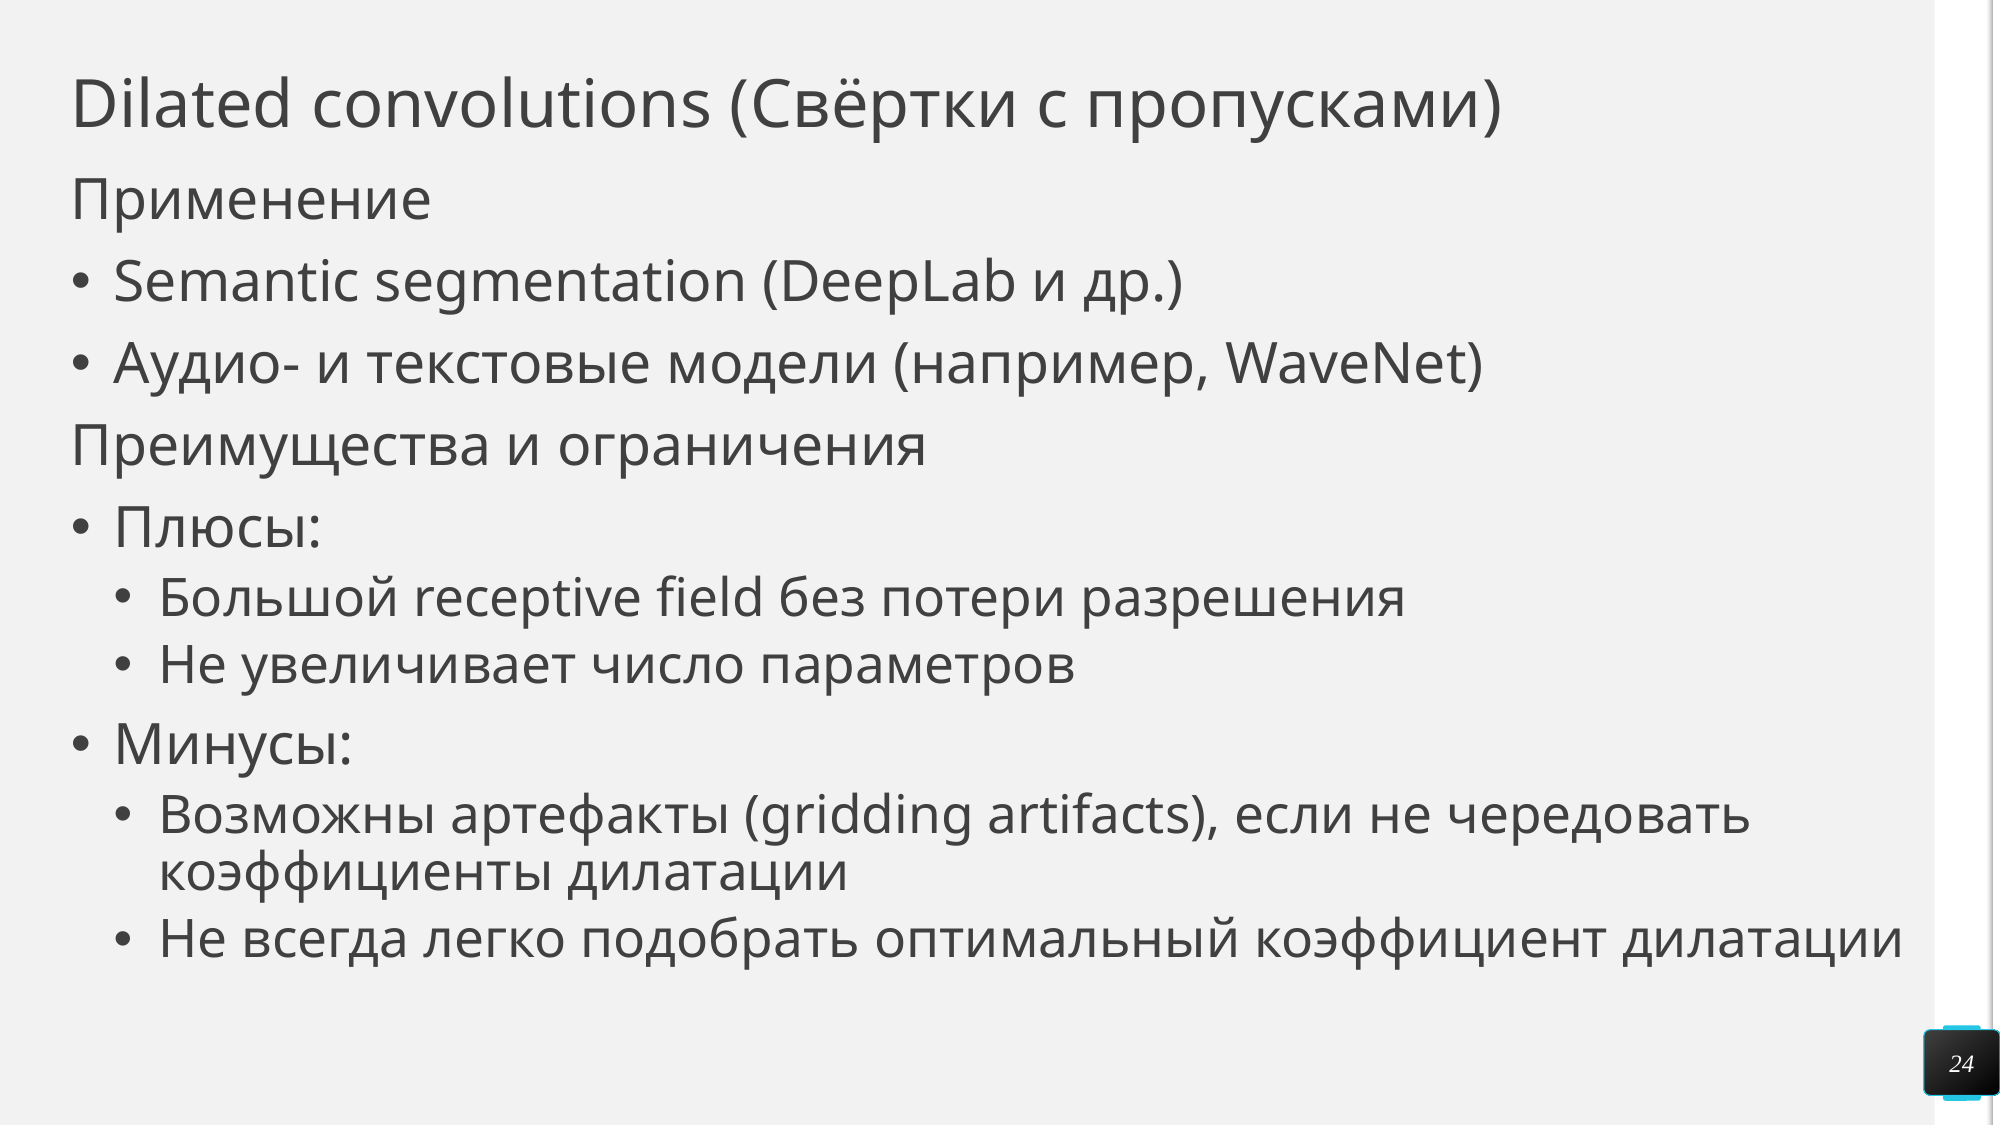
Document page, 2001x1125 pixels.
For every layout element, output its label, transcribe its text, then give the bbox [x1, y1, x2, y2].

list Применение Semantic segmentation (DeepLab и др.) Аудио- и текстовые модели (например, WaveNet) Преимущества и ограничения Плюсы: Большой receptive field без потери разрешения Не увеличивает число параметров Минусы: Возможны артефакты (gridding artifacts), если не чередовать коэффициенты дилатации Не всегда легко подобрать оптимальный коэффициент дилатации [70, 170, 1930, 1016]
slide_number 24 [1923, 1029, 2000, 1096]
title Dilated convolutions (Свёртки с пропусками) [70, 70, 1930, 142]
